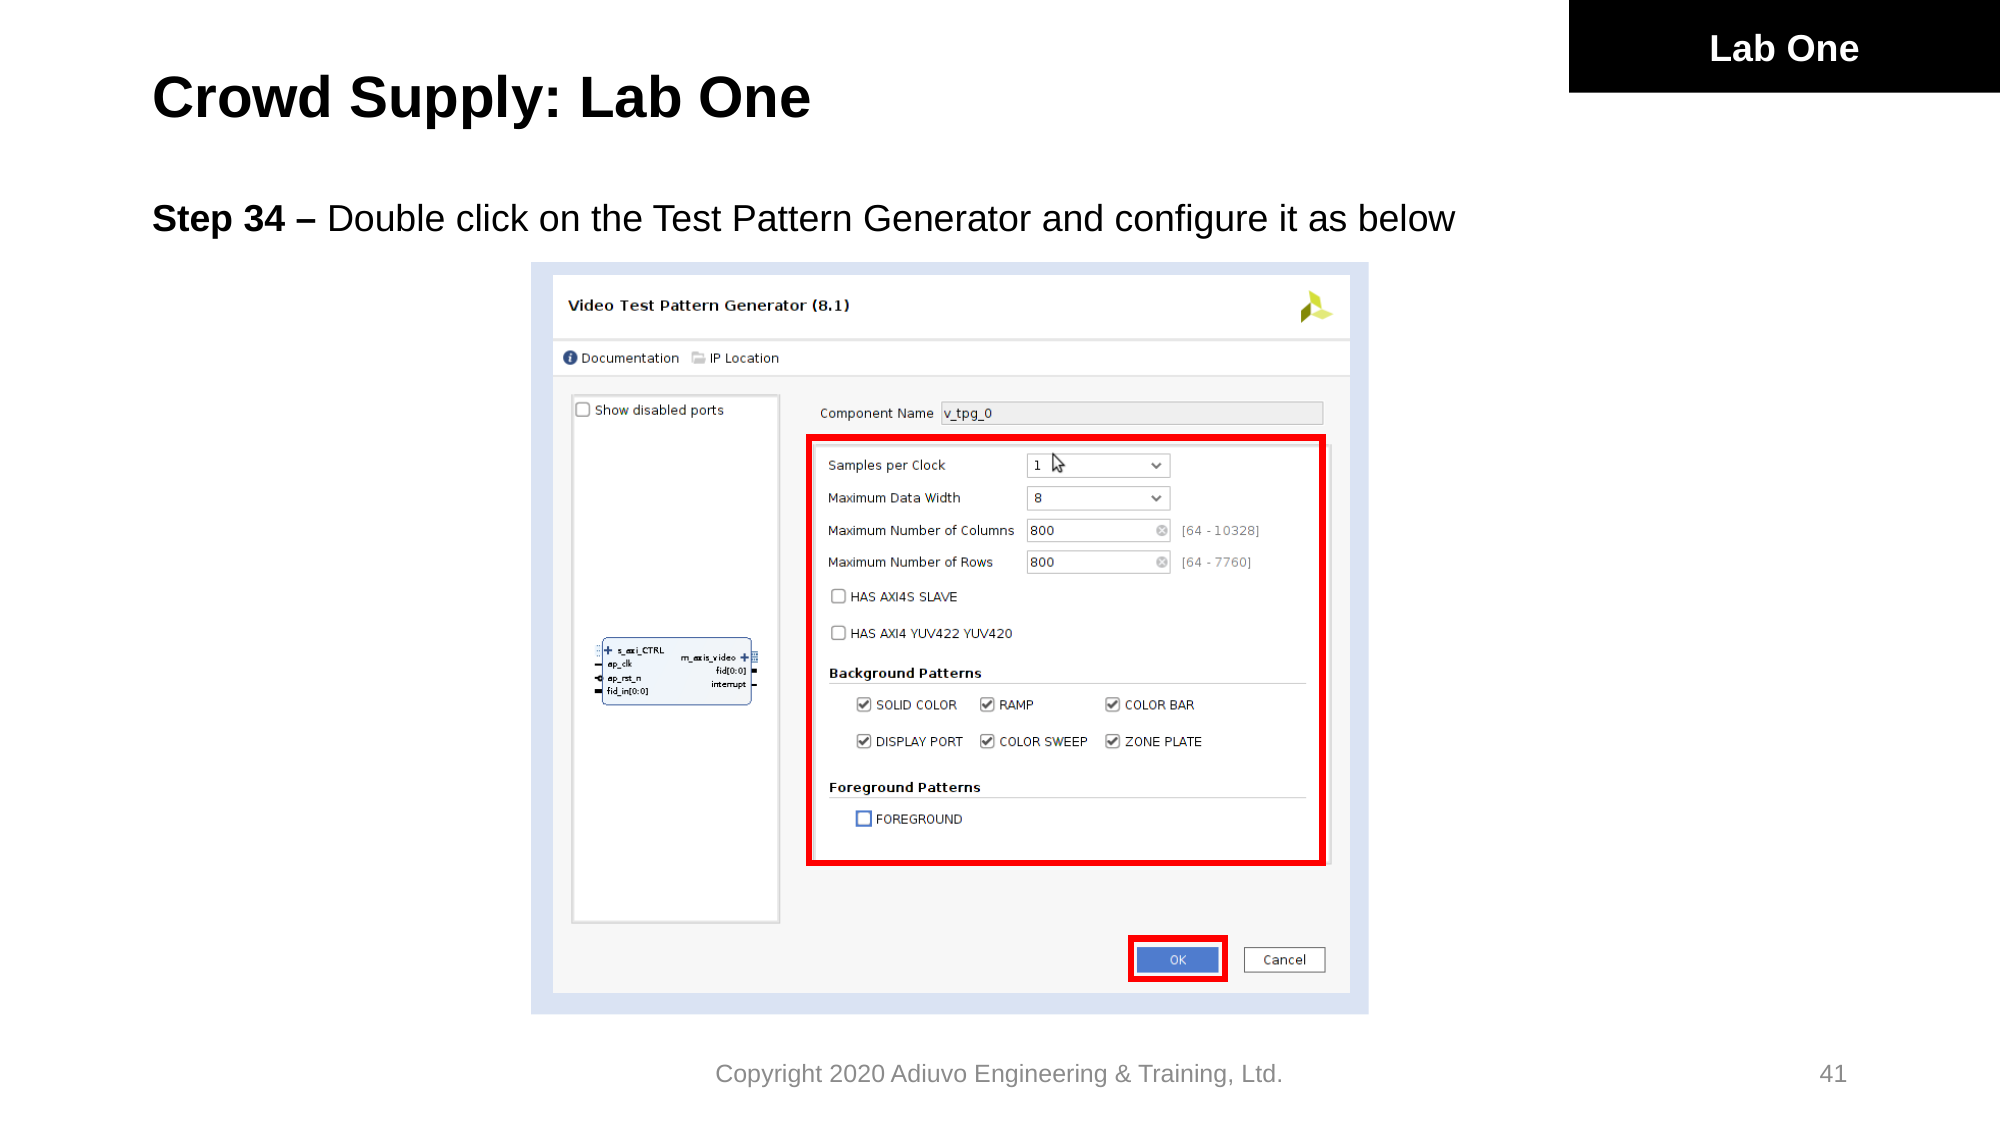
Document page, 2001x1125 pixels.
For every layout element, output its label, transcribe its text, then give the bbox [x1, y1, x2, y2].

text_box Step 34 – Double click on the Test Pattern Generator and configure it as below [137, 186, 1863, 247]
picture [552, 275, 1350, 993]
text_box Lab One [1568, 0, 2000, 94]
footer Copyright 2020 Adiuvo Engineering & Training, Ltd. [662, 1042, 1338, 1103]
slide_number 41 [1412, 1042, 1863, 1103]
text_box [530, 261, 1370, 1015]
title Crowd Supply: Lab One [137, 59, 1863, 153]
